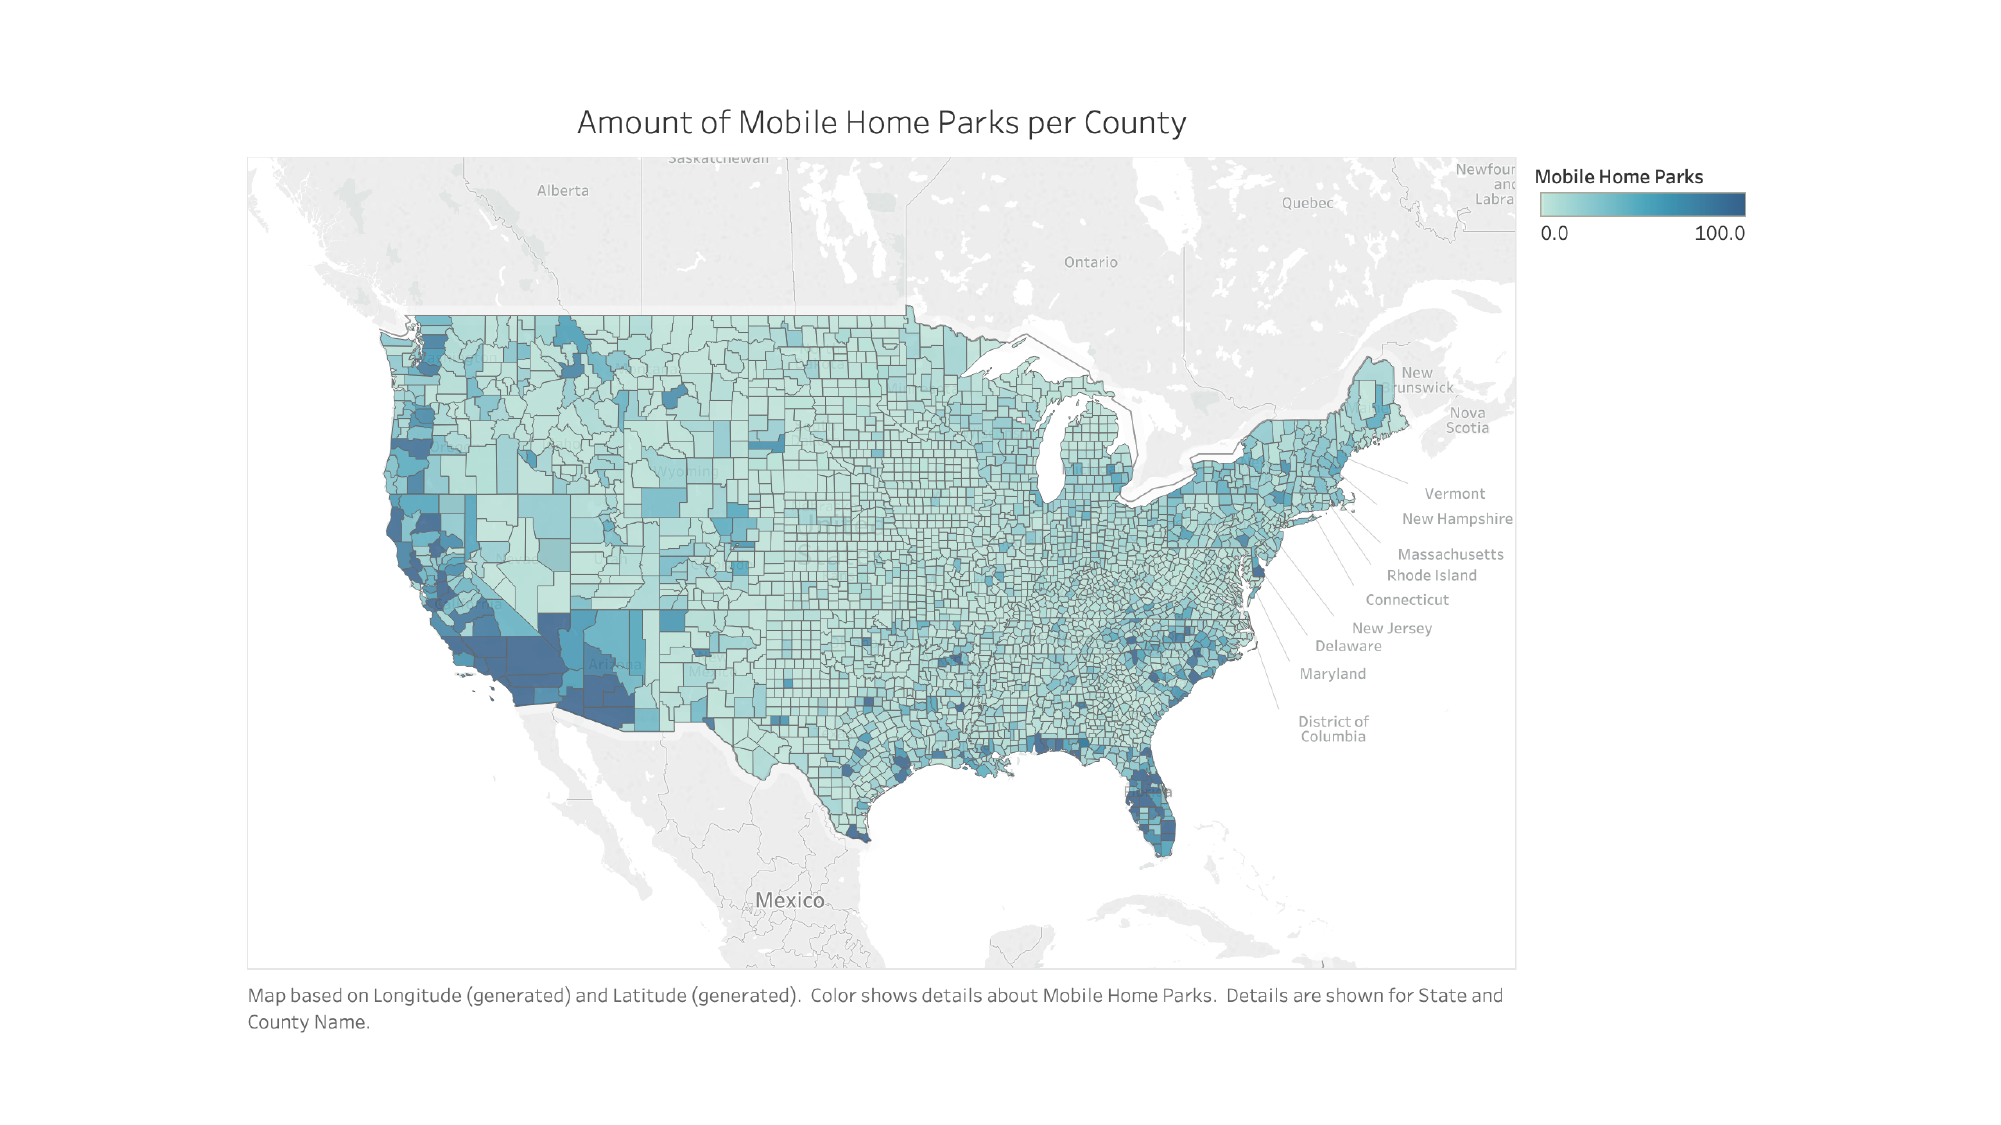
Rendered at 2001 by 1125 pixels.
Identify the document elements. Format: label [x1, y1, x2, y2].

picture [247, 89, 1753, 1036]
